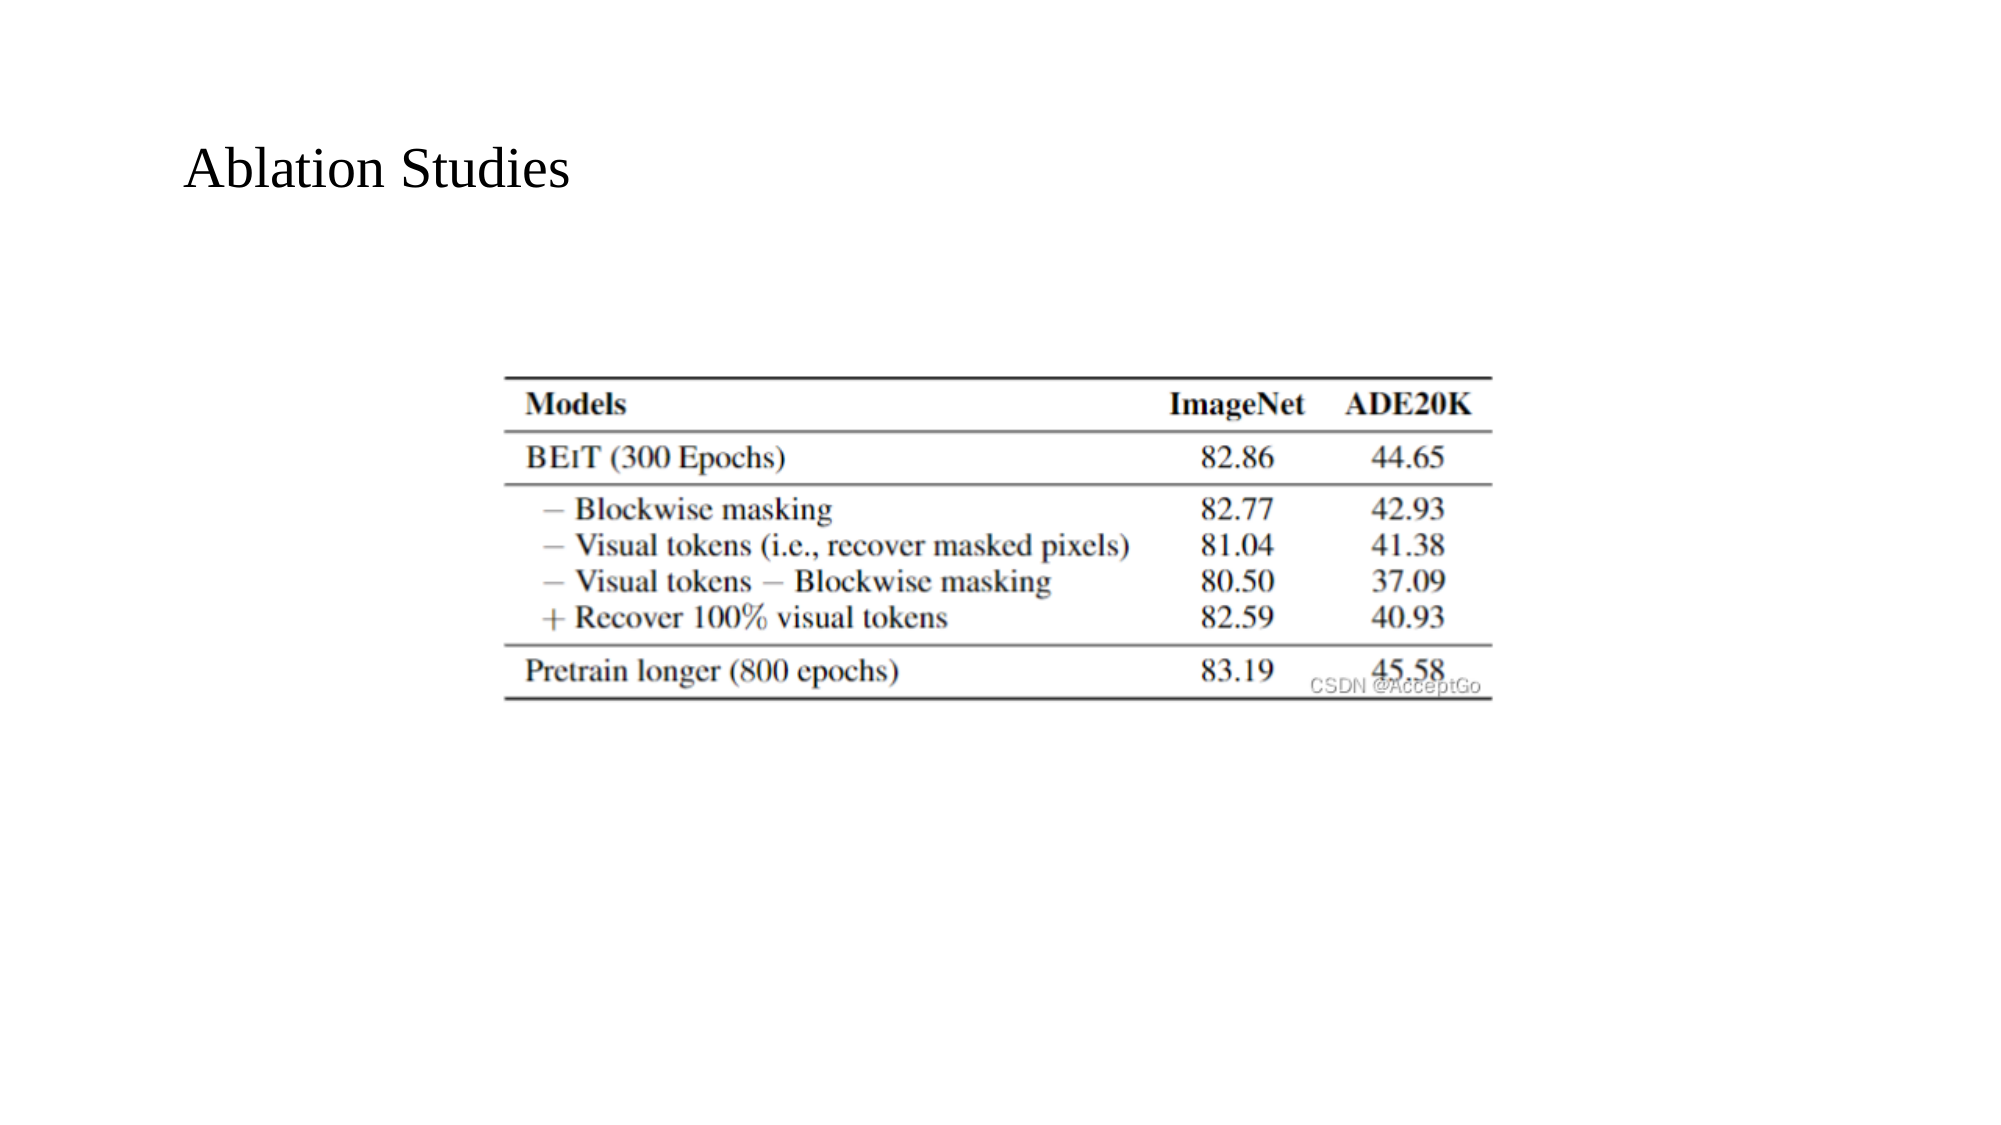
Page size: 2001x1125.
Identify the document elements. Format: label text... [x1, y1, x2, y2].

text_box Ablation Studies [154, 129, 1880, 208]
picture [496, 369, 1504, 712]
